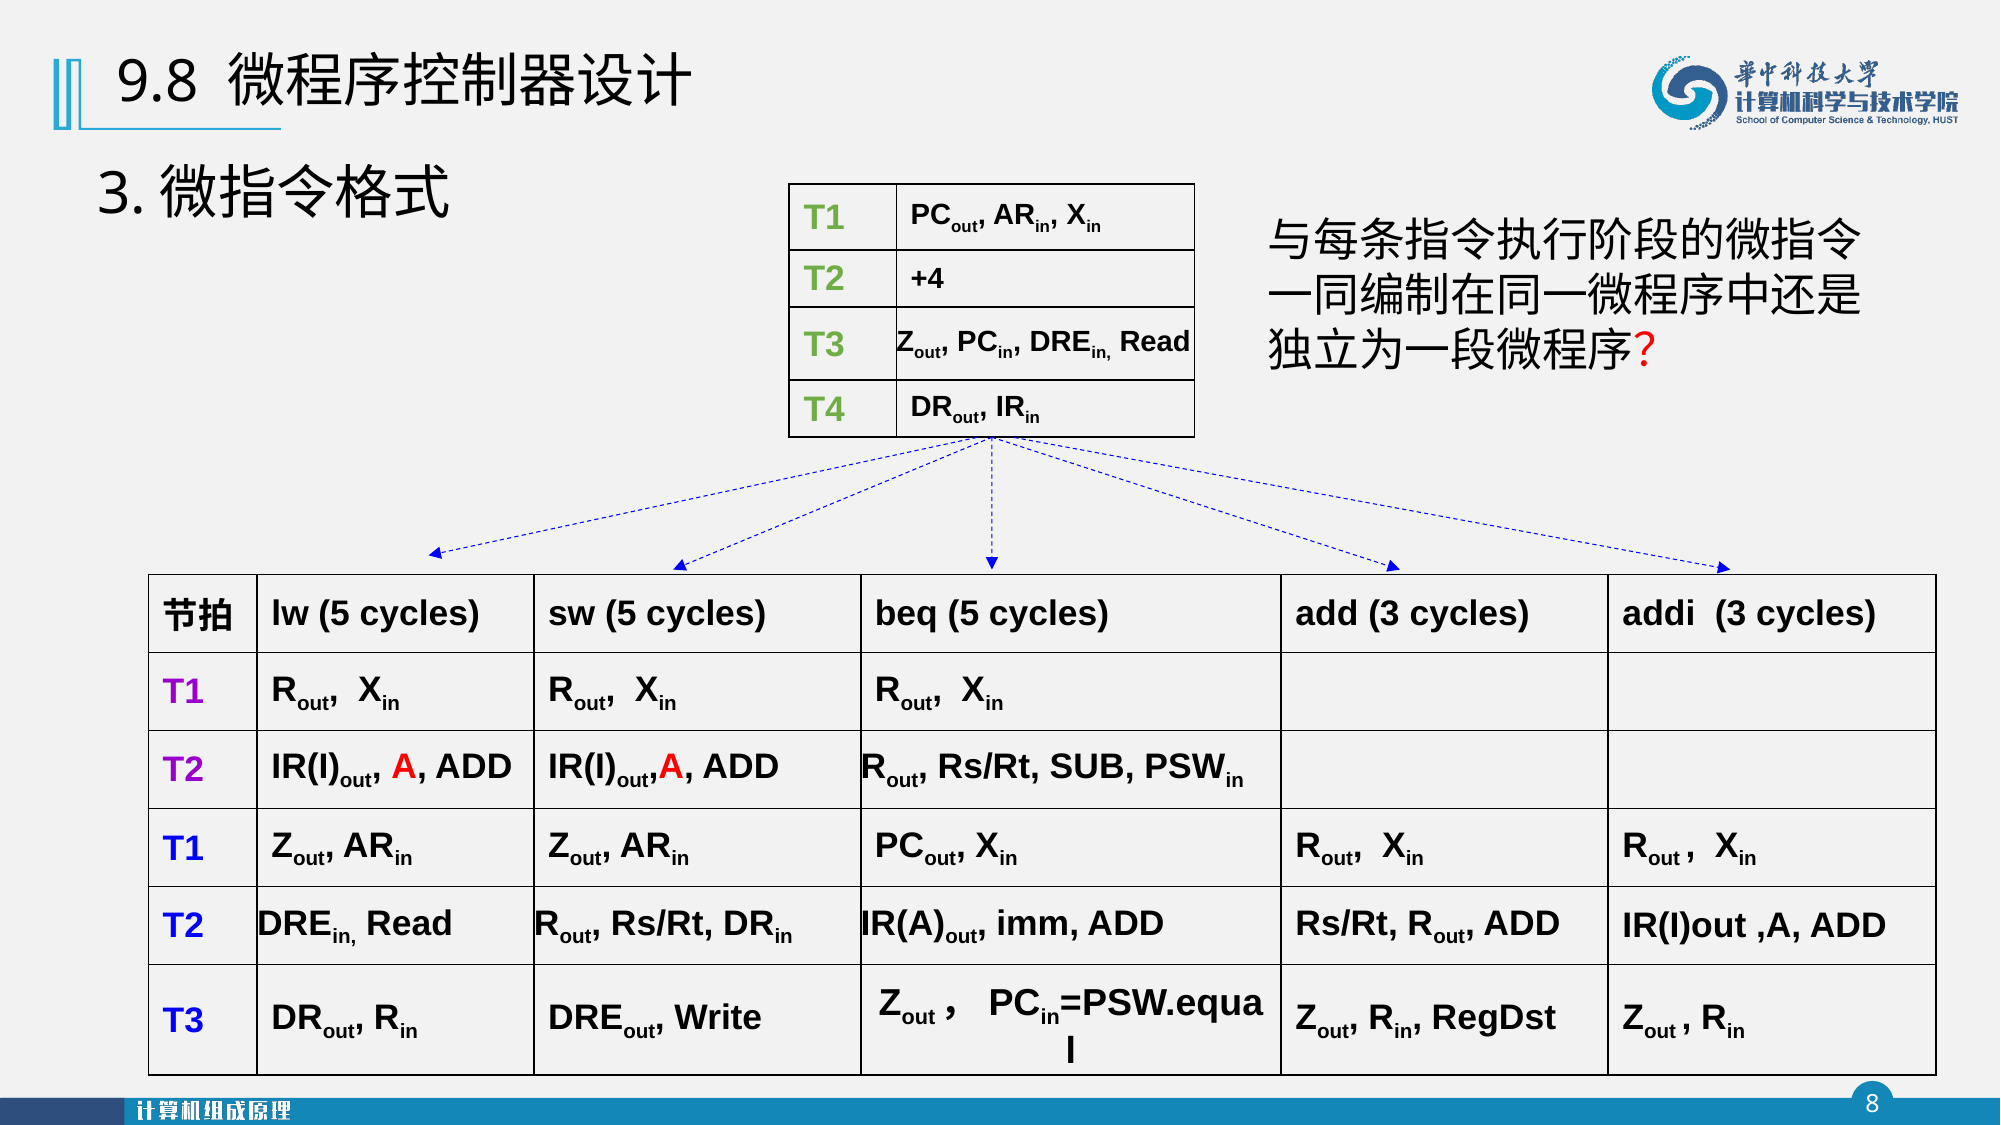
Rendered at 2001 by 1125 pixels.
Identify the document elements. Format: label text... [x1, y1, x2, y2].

table_header sw (5 cycles) [535, 575, 860, 652]
table_cell Rout, Xin [862, 653, 1280, 730]
table_cell IR(I)out,A, ADD [535, 731, 860, 808]
table_header lw (5 cycles) [258, 575, 533, 652]
table_cell Zout, Rin, RegDst [1282, 965, 1607, 1074]
table_header T1 [790, 185, 896, 249]
text_box 与每条指令执行阶段的微指令一同编制在同一微程序中还是独立为一段微程序？ [1252, 203, 1886, 384]
table_cell T1 [149, 809, 256, 886]
table_cell DRout, IRin [897, 381, 1194, 436]
table_cell [1609, 653, 1935, 730]
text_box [991, 437, 1014, 570]
table_cell IR(I)out, A, ADD [258, 731, 533, 808]
table_cell T2 [149, 731, 256, 808]
table_cell DRout, Rin [258, 965, 533, 1074]
table_cell T4 [790, 381, 896, 436]
text_box 3.微指令格式 [82, 147, 584, 233]
table_cell Zout, ARin [258, 809, 533, 886]
table_cell T2 [790, 251, 896, 306]
table_header beq (5 cycles) [862, 575, 1280, 652]
table_cell Rout, Xin [1282, 809, 1607, 886]
table_cell Zout，PCin=PSW.equal [862, 965, 1280, 1074]
table_cell [1282, 731, 1607, 808]
table_cell IR(I)out ,A, ADD [1609, 887, 1935, 964]
table_cell T1 [149, 653, 256, 730]
table_cell DREin, Read [258, 887, 533, 964]
table_cell Zout , Rin [1609, 965, 1935, 1074]
picture [1652, 56, 1678, 81]
table_cell +4 [897, 251, 1194, 306]
table_header add (3 cycles) [1282, 575, 1607, 652]
table_header addi (3 cycles) [1609, 575, 1935, 652]
table_cell Rout, Rs/Rt, DRin [535, 887, 860, 964]
table_cell Rout, Rs/Rt, SUB, PSWin [862, 731, 1280, 808]
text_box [673, 437, 991, 570]
table_cell Rs/Rt, Rout, ADD [1282, 887, 1607, 964]
table_cell IR(A)out, imm, ADD [862, 887, 1280, 964]
table_cell Zout, PCin, DREin, Read [897, 308, 1194, 379]
table_header PCout, ARin, Xin [897, 185, 1194, 249]
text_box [428, 437, 673, 556]
table_cell PCout, Xin [862, 809, 1280, 886]
table_cell [1609, 731, 1935, 808]
table_header 节拍 [149, 575, 256, 652]
table_cell T3 [790, 308, 896, 379]
table_cell T2 [149, 887, 256, 964]
text_box 9.8 微程序控制器设计 [101, 31, 849, 134]
table_cell Zout, ARin [535, 809, 860, 886]
table_cell T3 [149, 965, 256, 1074]
table_cell DREout, Write [535, 965, 860, 1074]
table_cell [1282, 653, 1607, 730]
table_cell Rout , Xin [1609, 809, 1935, 886]
picture [1652, 56, 1958, 130]
table_cell Rout, Xin [258, 653, 533, 730]
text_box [1014, 437, 1731, 570]
table_cell Rout, Xin [535, 653, 860, 730]
